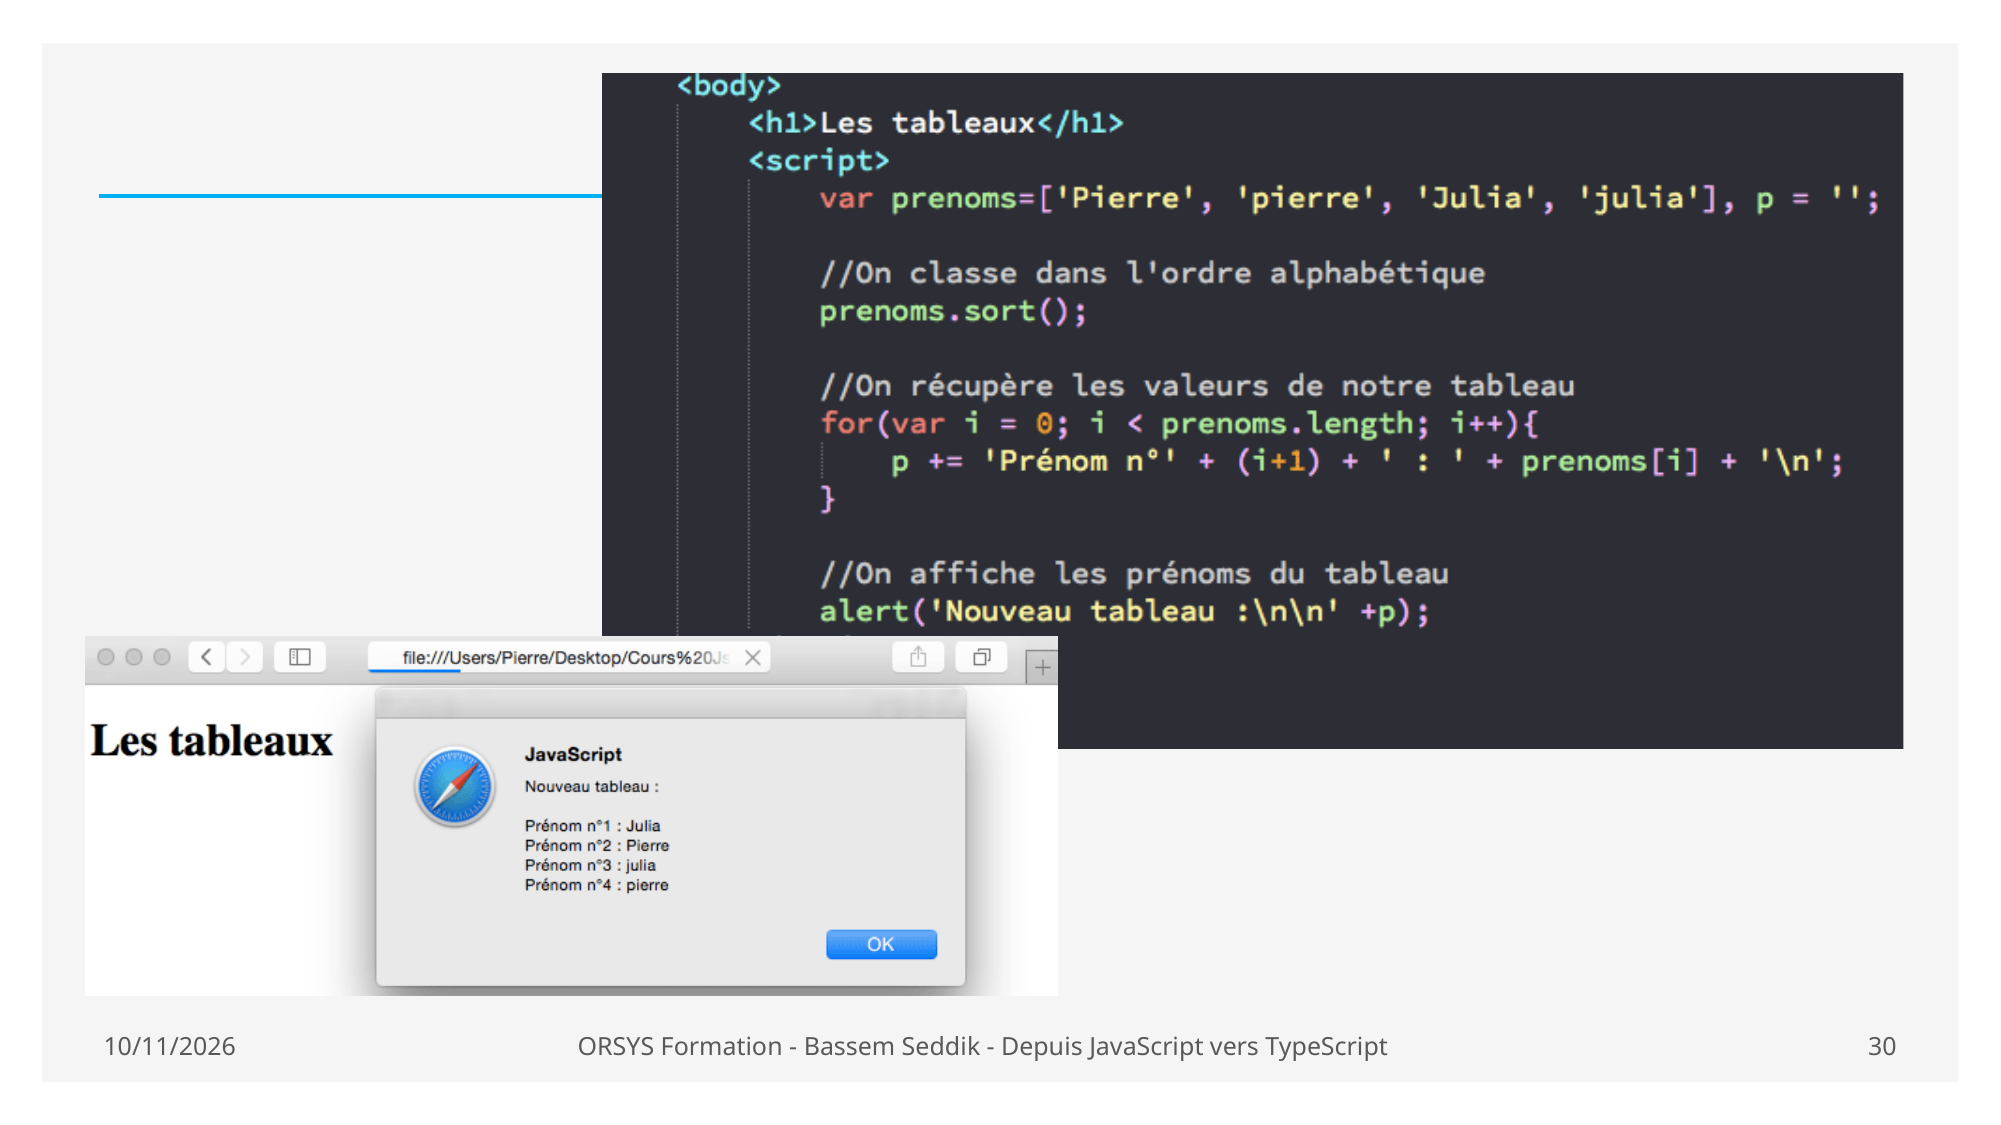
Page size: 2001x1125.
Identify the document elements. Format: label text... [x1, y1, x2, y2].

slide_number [88, 1017, 340, 1078]
picture [85, 73, 1904, 996]
footer ORSYS Formation - Bassem Seddik - Depuis JavaScript vers TypeScript [340, 1017, 1626, 1078]
slide_number 30 [1626, 1017, 1912, 1078]
